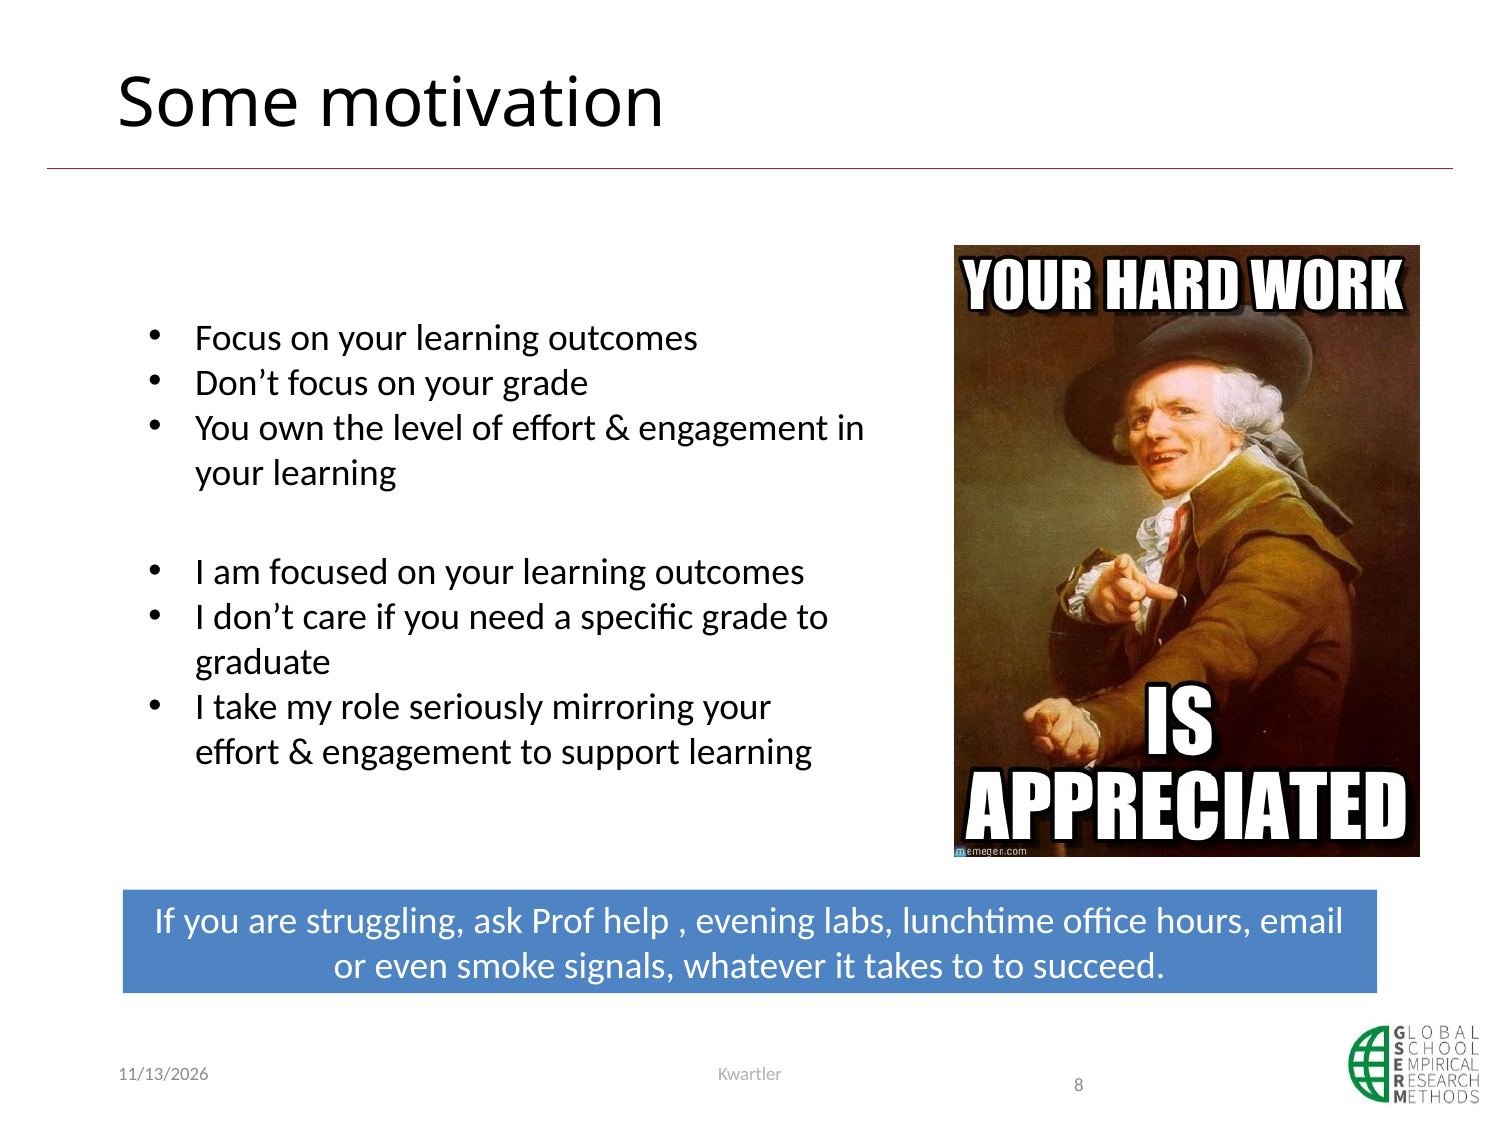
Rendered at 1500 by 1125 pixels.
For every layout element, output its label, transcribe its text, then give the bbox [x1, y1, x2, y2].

text_box I am focused on your learning outcomes I don’t care if you need a specific grade to graduate I take my role seriously mirroring your effort & engagement to support learning [133, 539, 877, 780]
title Some motivation [103, 59, 1397, 157]
picture [954, 245, 1420, 857]
slide_number 8 [1059, 1042, 1200, 1103]
footer Kwartler [496, 1042, 1004, 1103]
text_box If you are struggling, ask Prof help , evening labs, lunchtime office hours, email or even smoke signals, whatever it takes to to succeed. [122, 889, 1378, 994]
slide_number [103, 1042, 441, 1103]
picture [1342, 1017, 1500, 1106]
text_box Focus on your learning outcomes Don’t focus on your grade You own the level of effort & engagement in your learning [133, 305, 942, 500]
